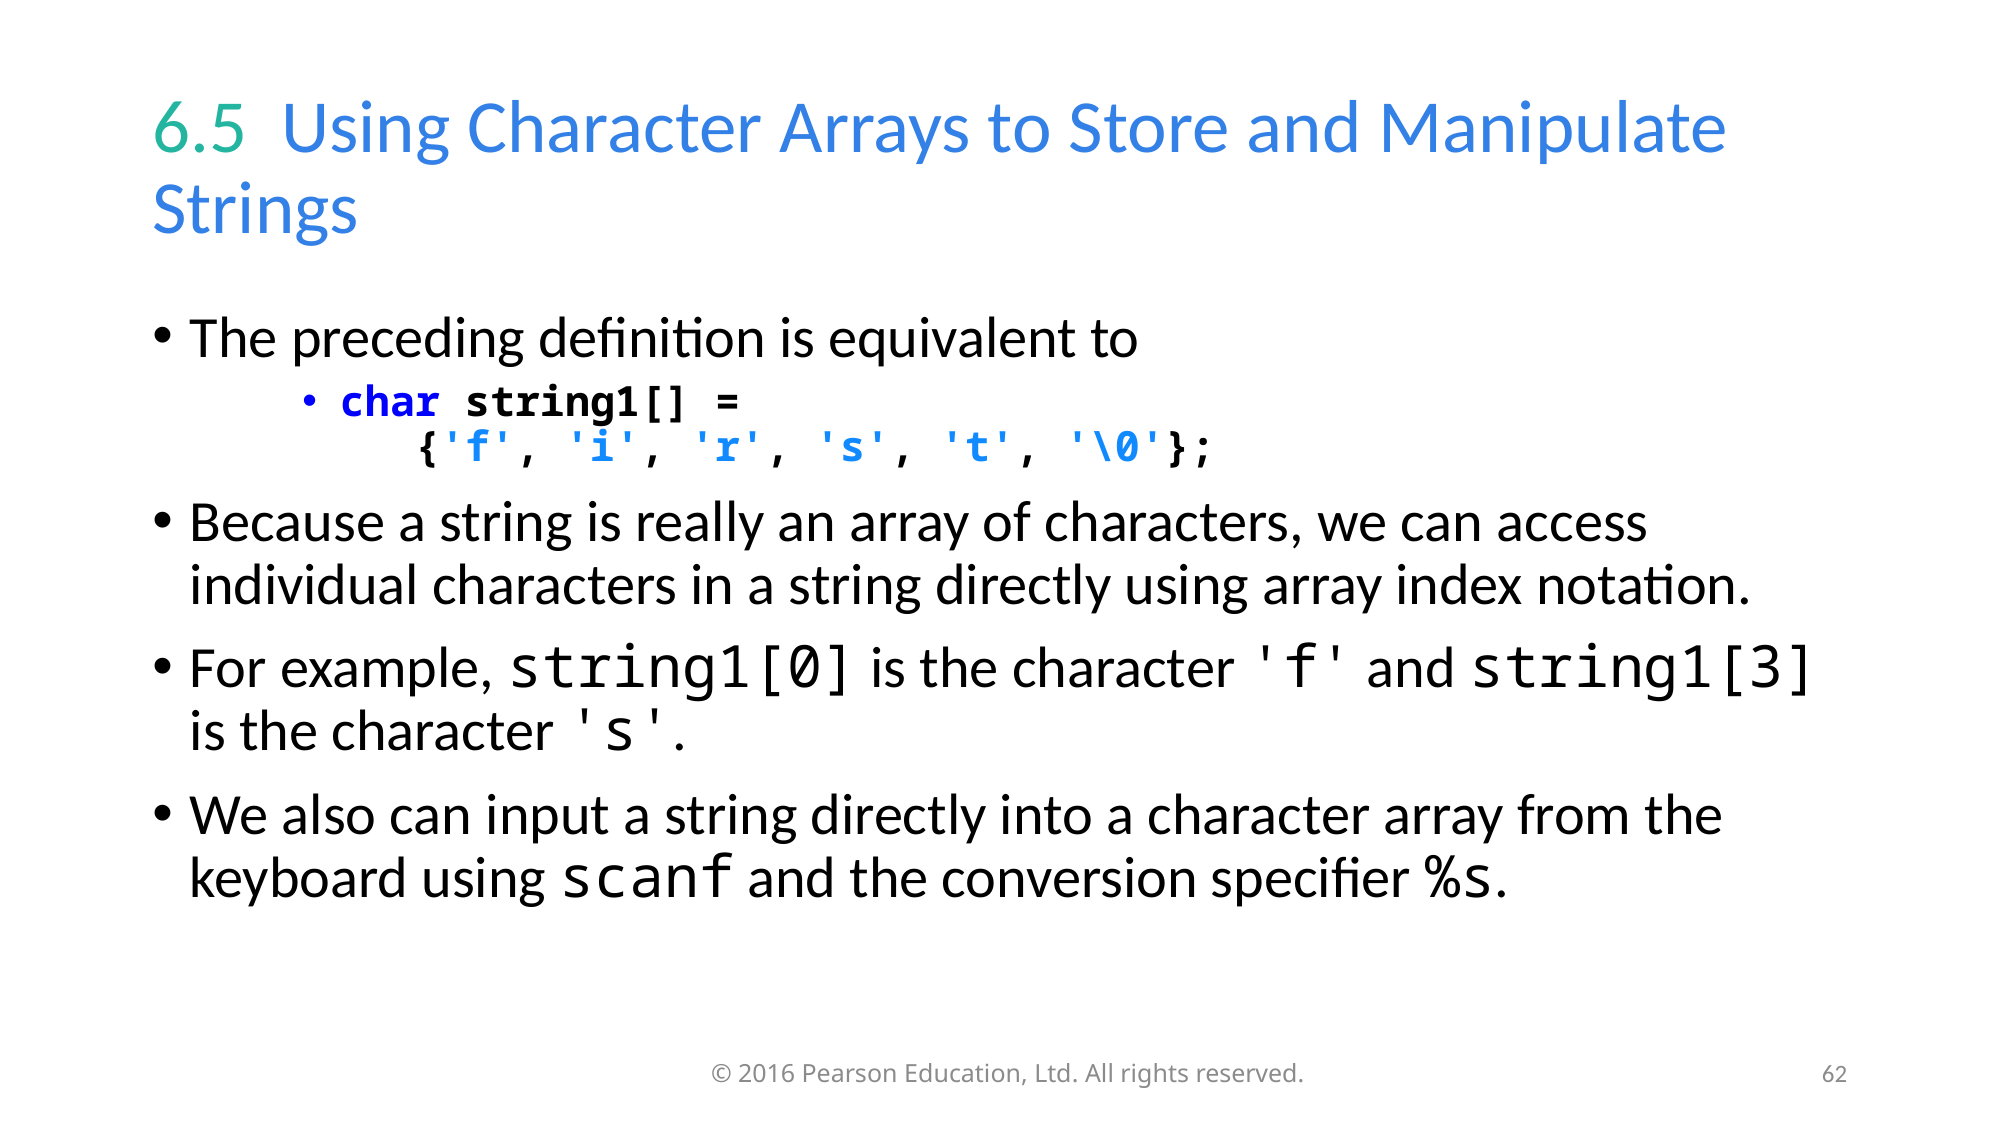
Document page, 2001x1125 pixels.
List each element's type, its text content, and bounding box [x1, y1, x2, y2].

list The preceding definition is equivalent to char string1[] = {'f', 'i', 'r', 's', 't', '\0'}; Because a string is really an array of characters, we can access individual characters in a string directly using array index notation. For example, string1[0] is the character 'f' and string1[3] is the character 's'. We also can input a string directly into a character array from the keyboard using scanf and the conversion specifier %s. [137, 299, 1863, 1014]
footer © 2016 Pearson Education, Ltd. All rights reserved. [483, 1042, 1412, 1103]
slide_number 62 [1412, 1042, 1863, 1103]
title 6.5 Using Character Arrays to Store and Manipulate Strings [137, 59, 1863, 278]
